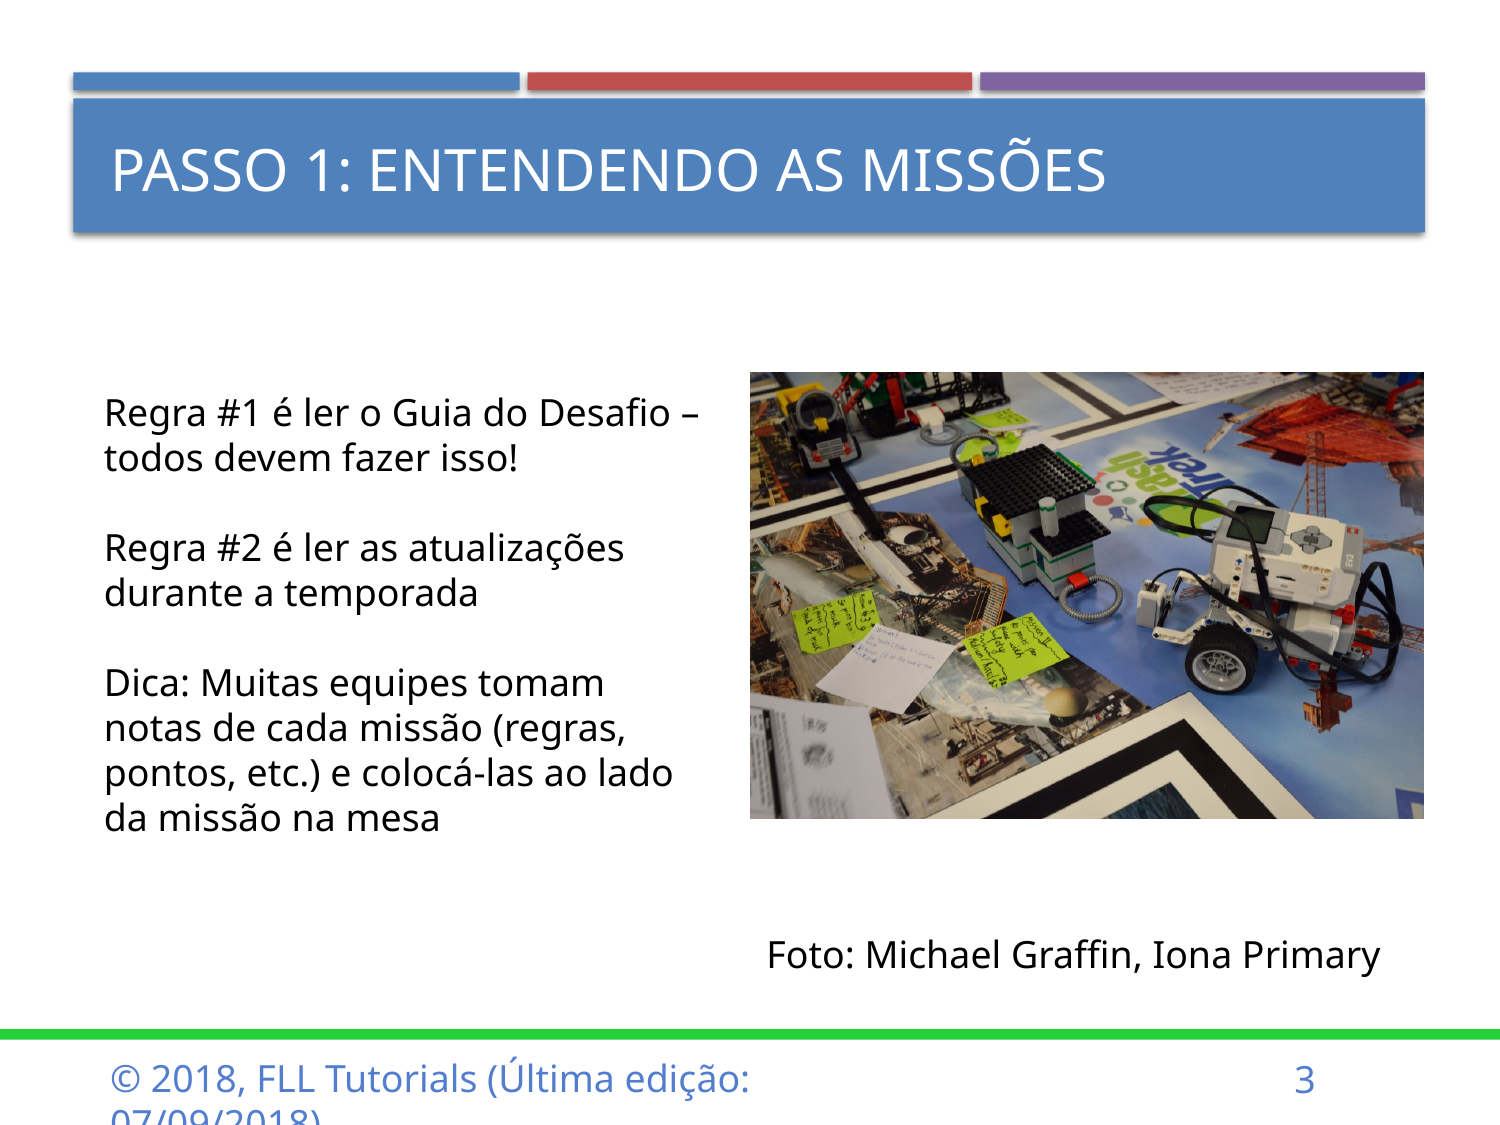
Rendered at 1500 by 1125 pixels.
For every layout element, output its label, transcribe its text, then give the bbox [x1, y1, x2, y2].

text_box © 2018, FLL Tutorials (Última edição: 07/09/2018) [95, 1047, 969, 1108]
text_box 3 [1279, 1048, 1406, 1109]
text_box passo 1: entendendo as missões [95, 112, 1406, 211]
picture [749, 372, 1425, 820]
text_box Foto: Michael Graffin, Iona Primary [751, 923, 1472, 983]
text_box Regra #1 é ler o Guia do Desafio – todos devem fazer isso! Regra #2 é ler as atualizações durante a temporada Dica: Muitas equipes tomam notas de cada missão (regras, pontos, etc.) e colocá-las ao lado da missão na mesa [89, 381, 726, 846]
